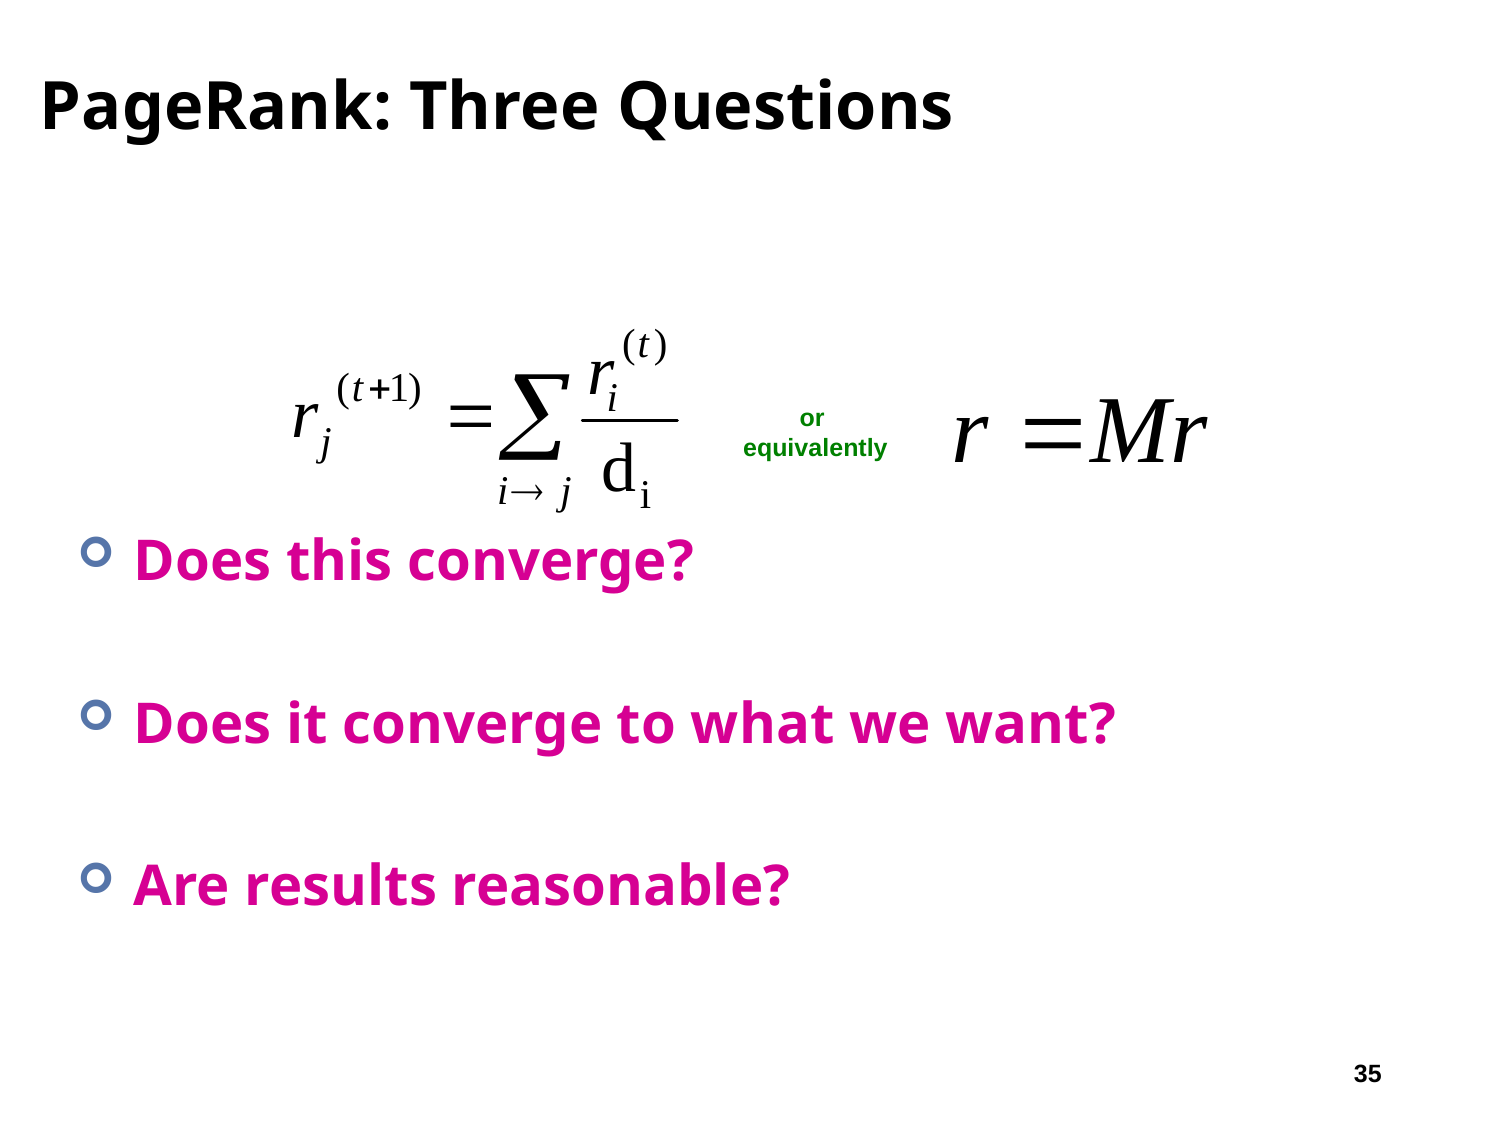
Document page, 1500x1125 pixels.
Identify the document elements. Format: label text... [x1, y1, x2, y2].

slide_number 35 [1059, 1042, 1397, 1103]
list Does this converge? Does it converge to what we want? Are results reasonable? [62, 174, 1451, 1013]
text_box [937, 374, 1226, 480]
title PageRank: Three Questions [24, 18, 1451, 188]
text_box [280, 309, 690, 526]
text_box or equivalently [721, 393, 903, 469]
